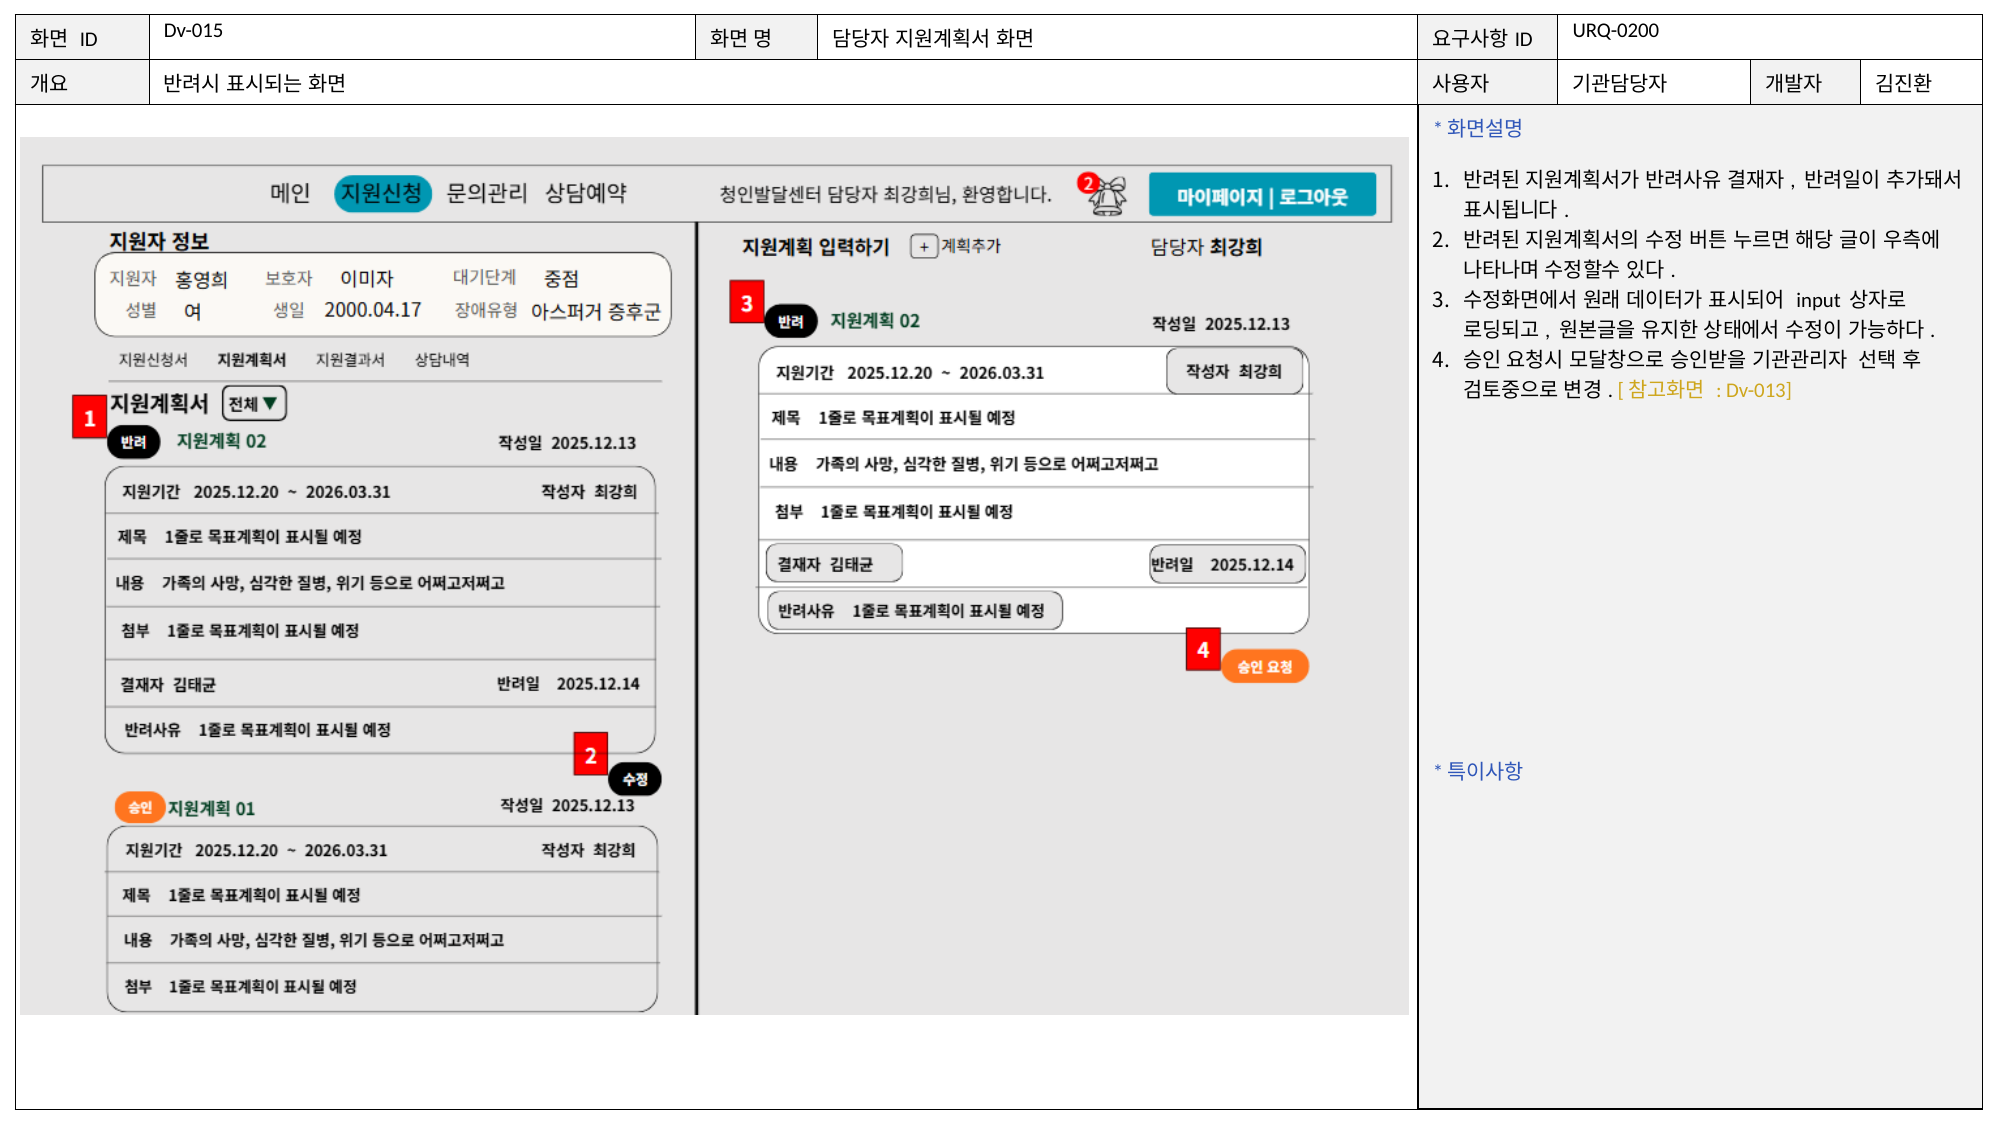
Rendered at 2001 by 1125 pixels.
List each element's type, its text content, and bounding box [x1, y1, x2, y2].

table_cell 기관담당자 [1558, 60, 1750, 104]
table_cell 김진환 [1861, 60, 1982, 104]
table_cell [16, 105, 1417, 1109]
table_header 화면 명 [696, 15, 817, 59]
picture [19, 137, 1410, 1015]
table_header 화면 ID [16, 15, 149, 59]
table_header URQ-0200 [1558, 15, 1982, 59]
table_cell 개요 [16, 60, 149, 104]
table_header Dv-015 [150, 15, 695, 59]
table_cell 개발자 [1751, 60, 1860, 104]
table_header 요구사항ID [1418, 15, 1557, 59]
table_header 담당자 지원계획서 화면 [818, 15, 1417, 59]
table_cell 사용자 [1418, 60, 1557, 104]
table_cell 반려시 표시되는 화면 [150, 60, 1417, 104]
table_cell *화면설명 반려된 지원계획서가 반려사유 결재자, 반려일이 추가돼서 표시됩니다. 반려된 지원계획서의 수정 버튼 누르면 해당 글이 우측에 나타나며 수정할수 있다. 수정화면에서 원래 데이터가 표시되어 input 상자로 로딩되고, 원본글을 유지한 상태에서 수정이 가능하다. 승인 요청시 모달창으로 승인받을 기관관리자 선택 후 검토중으로 변경. [참고화면 : Dv-013] *특이사항 [1419, 105, 1982, 1108]
